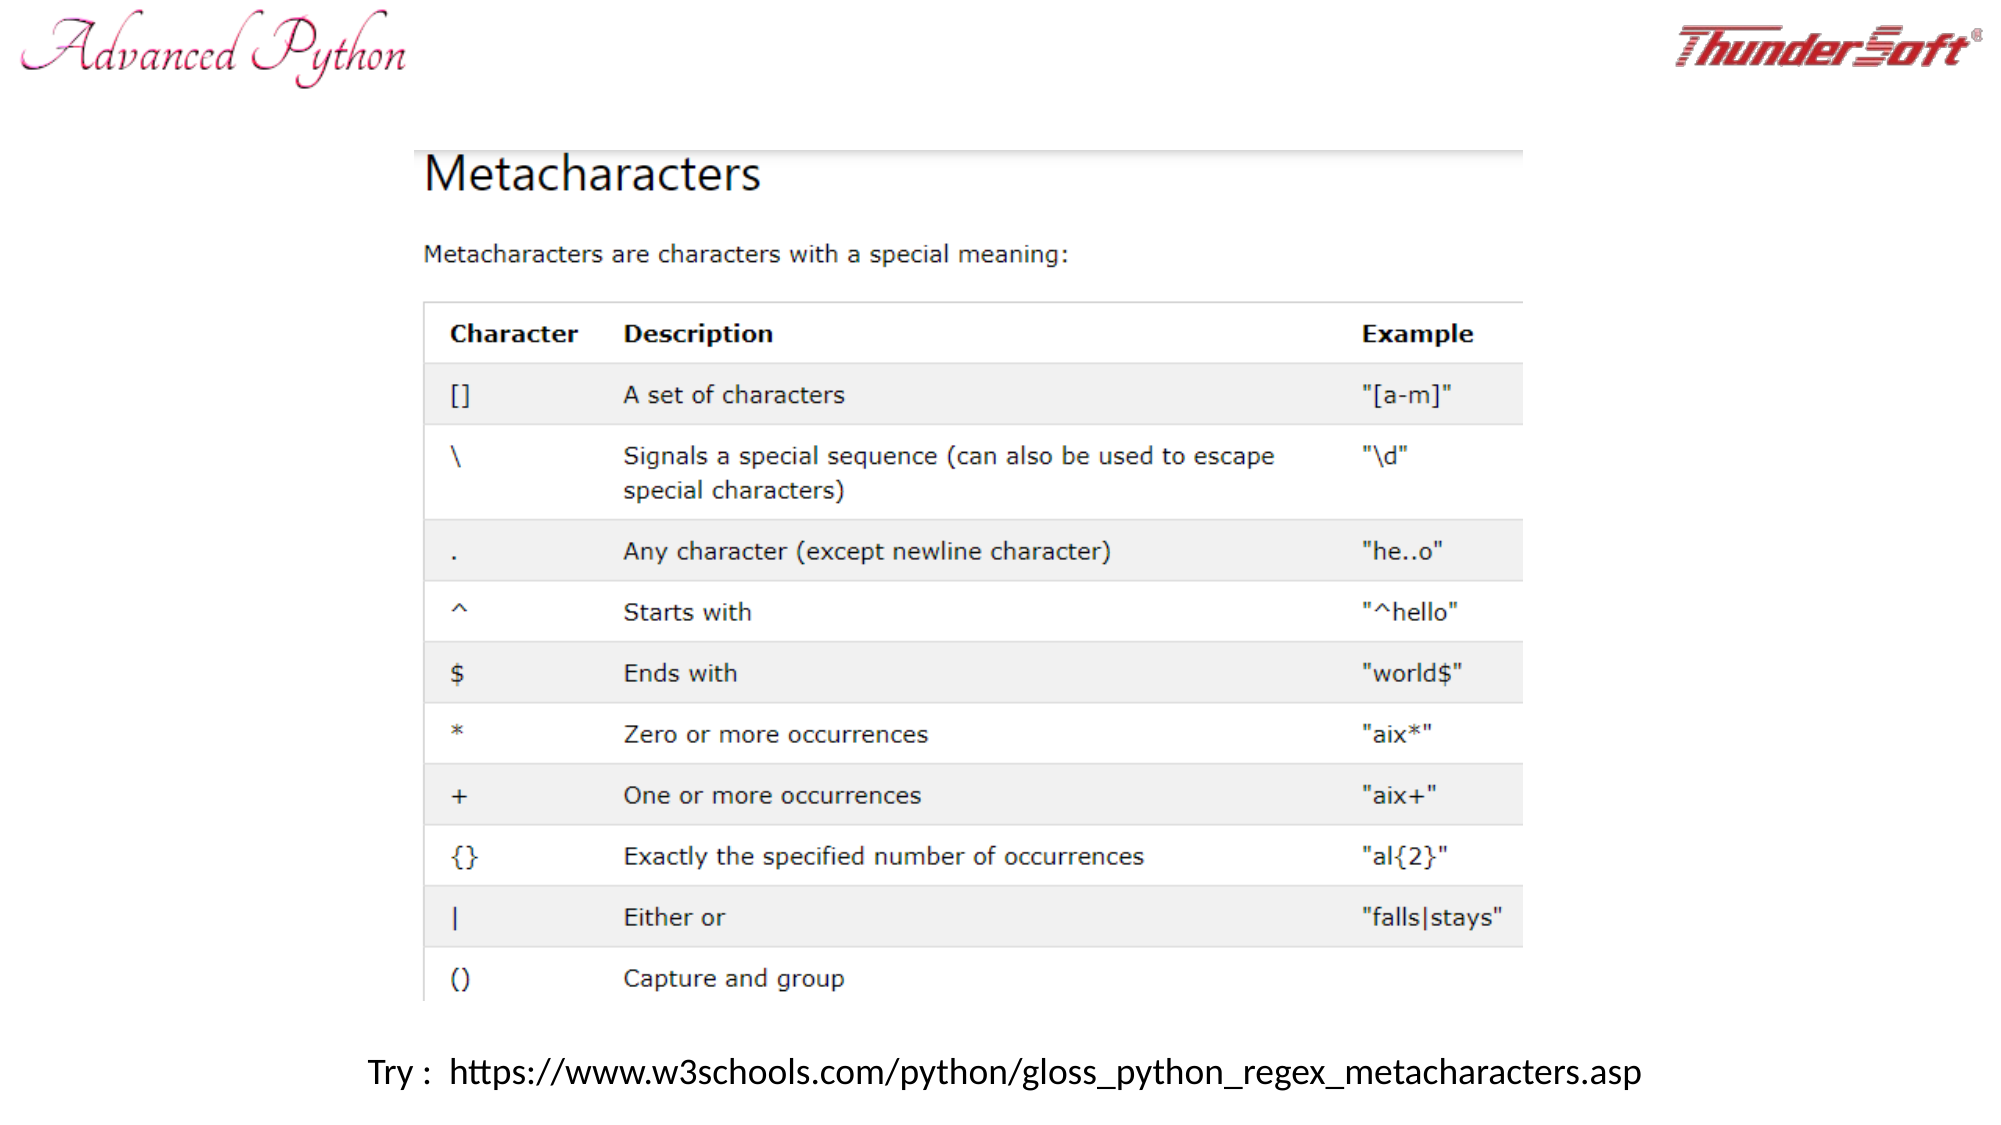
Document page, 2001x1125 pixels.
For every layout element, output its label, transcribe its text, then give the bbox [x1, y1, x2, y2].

picture [14, 2, 415, 92]
picture [1670, 13, 2000, 86]
text_box Try : https://www.w3schools.com/python/gloss_python_regex_metacharacters.asp [352, 1039, 1671, 1099]
picture [414, 150, 1523, 1001]
